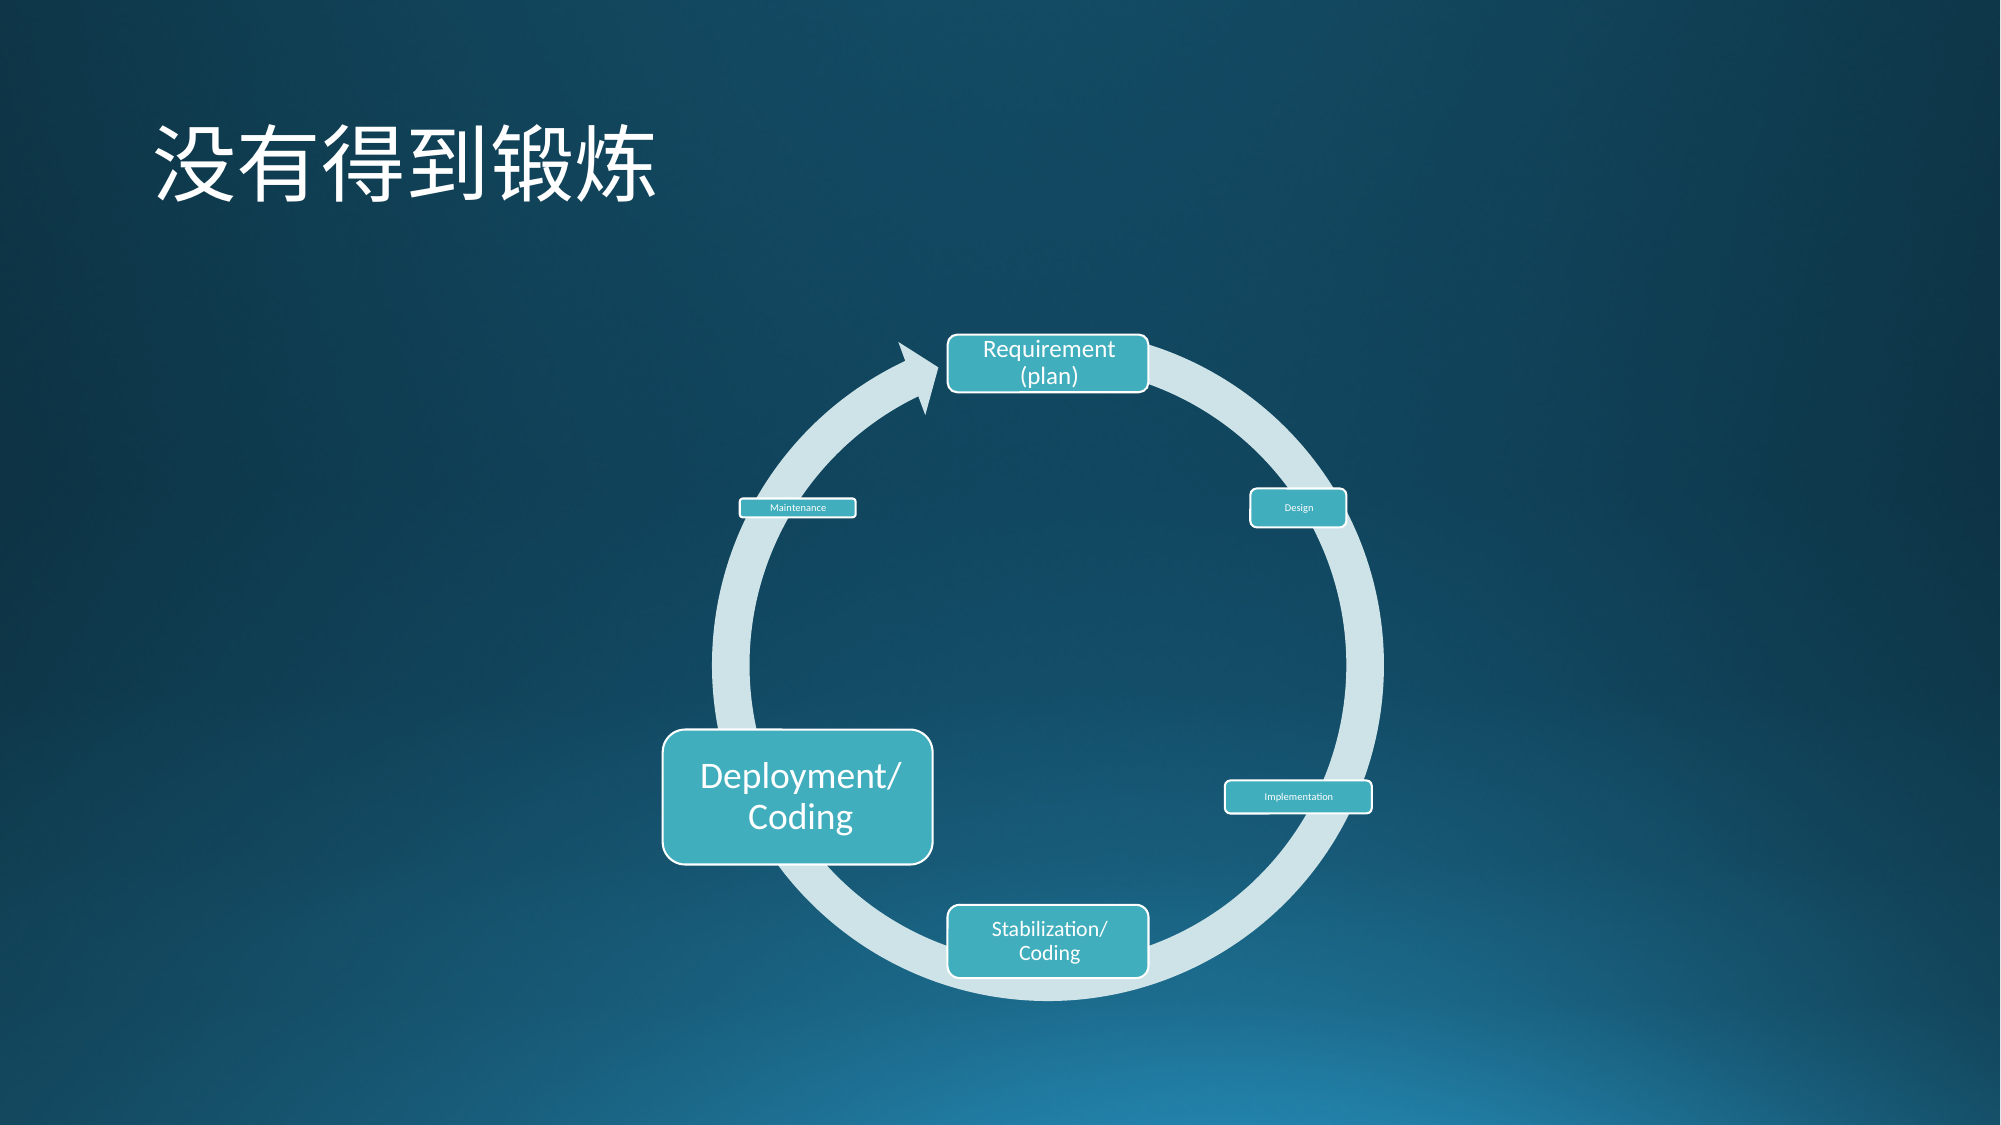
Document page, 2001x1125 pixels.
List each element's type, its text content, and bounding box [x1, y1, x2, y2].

title 没有得到锻炼 [137, 59, 1863, 278]
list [387, 299, 1647, 1014]
picture [0, 0, 2001, 1125]
